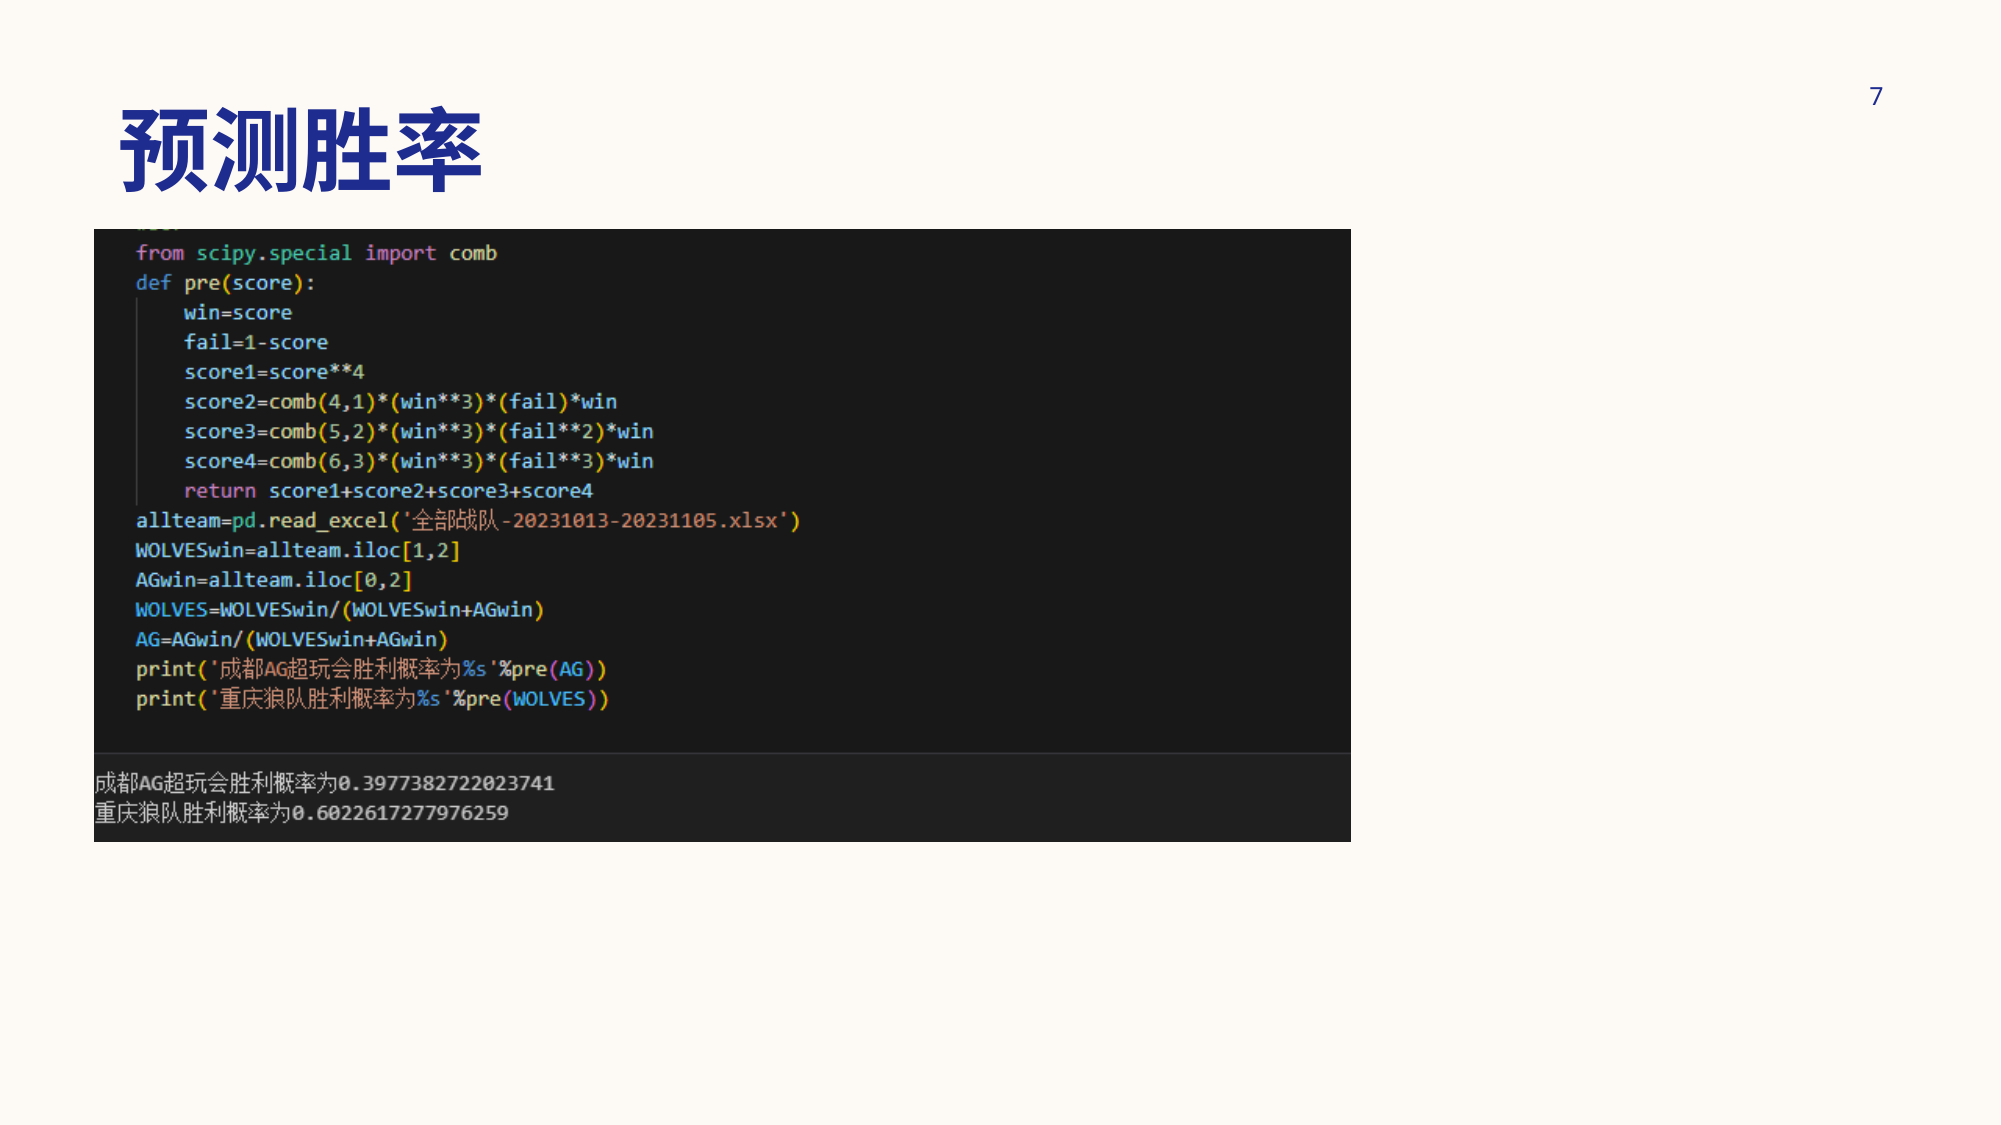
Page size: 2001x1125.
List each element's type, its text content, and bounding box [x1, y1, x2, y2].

picture [94, 229, 1351, 842]
slide_number 7 [1795, 75, 1958, 120]
title 预测胜率 [79, 85, 525, 212]
